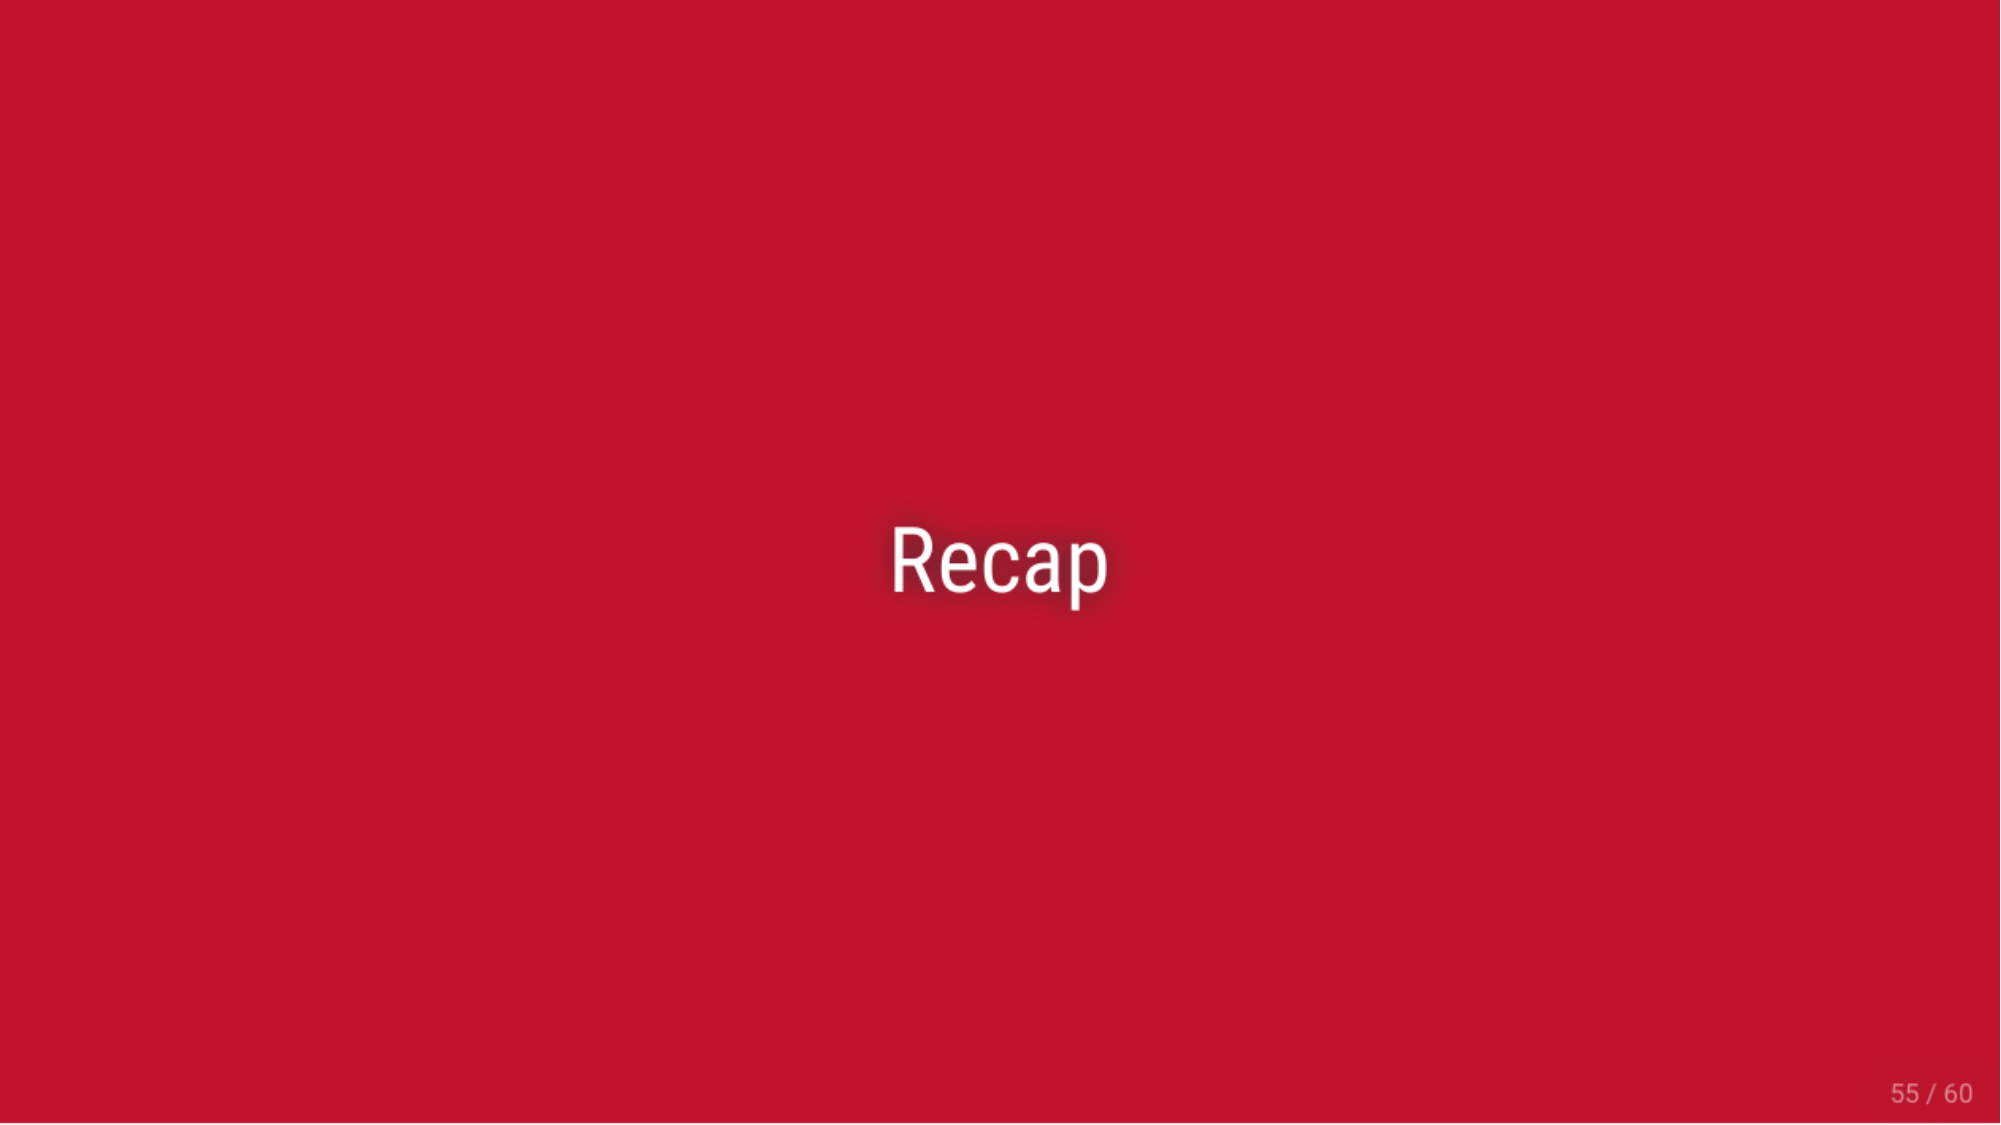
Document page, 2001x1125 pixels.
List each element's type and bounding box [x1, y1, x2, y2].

list [0, 0, 2000, 1125]
